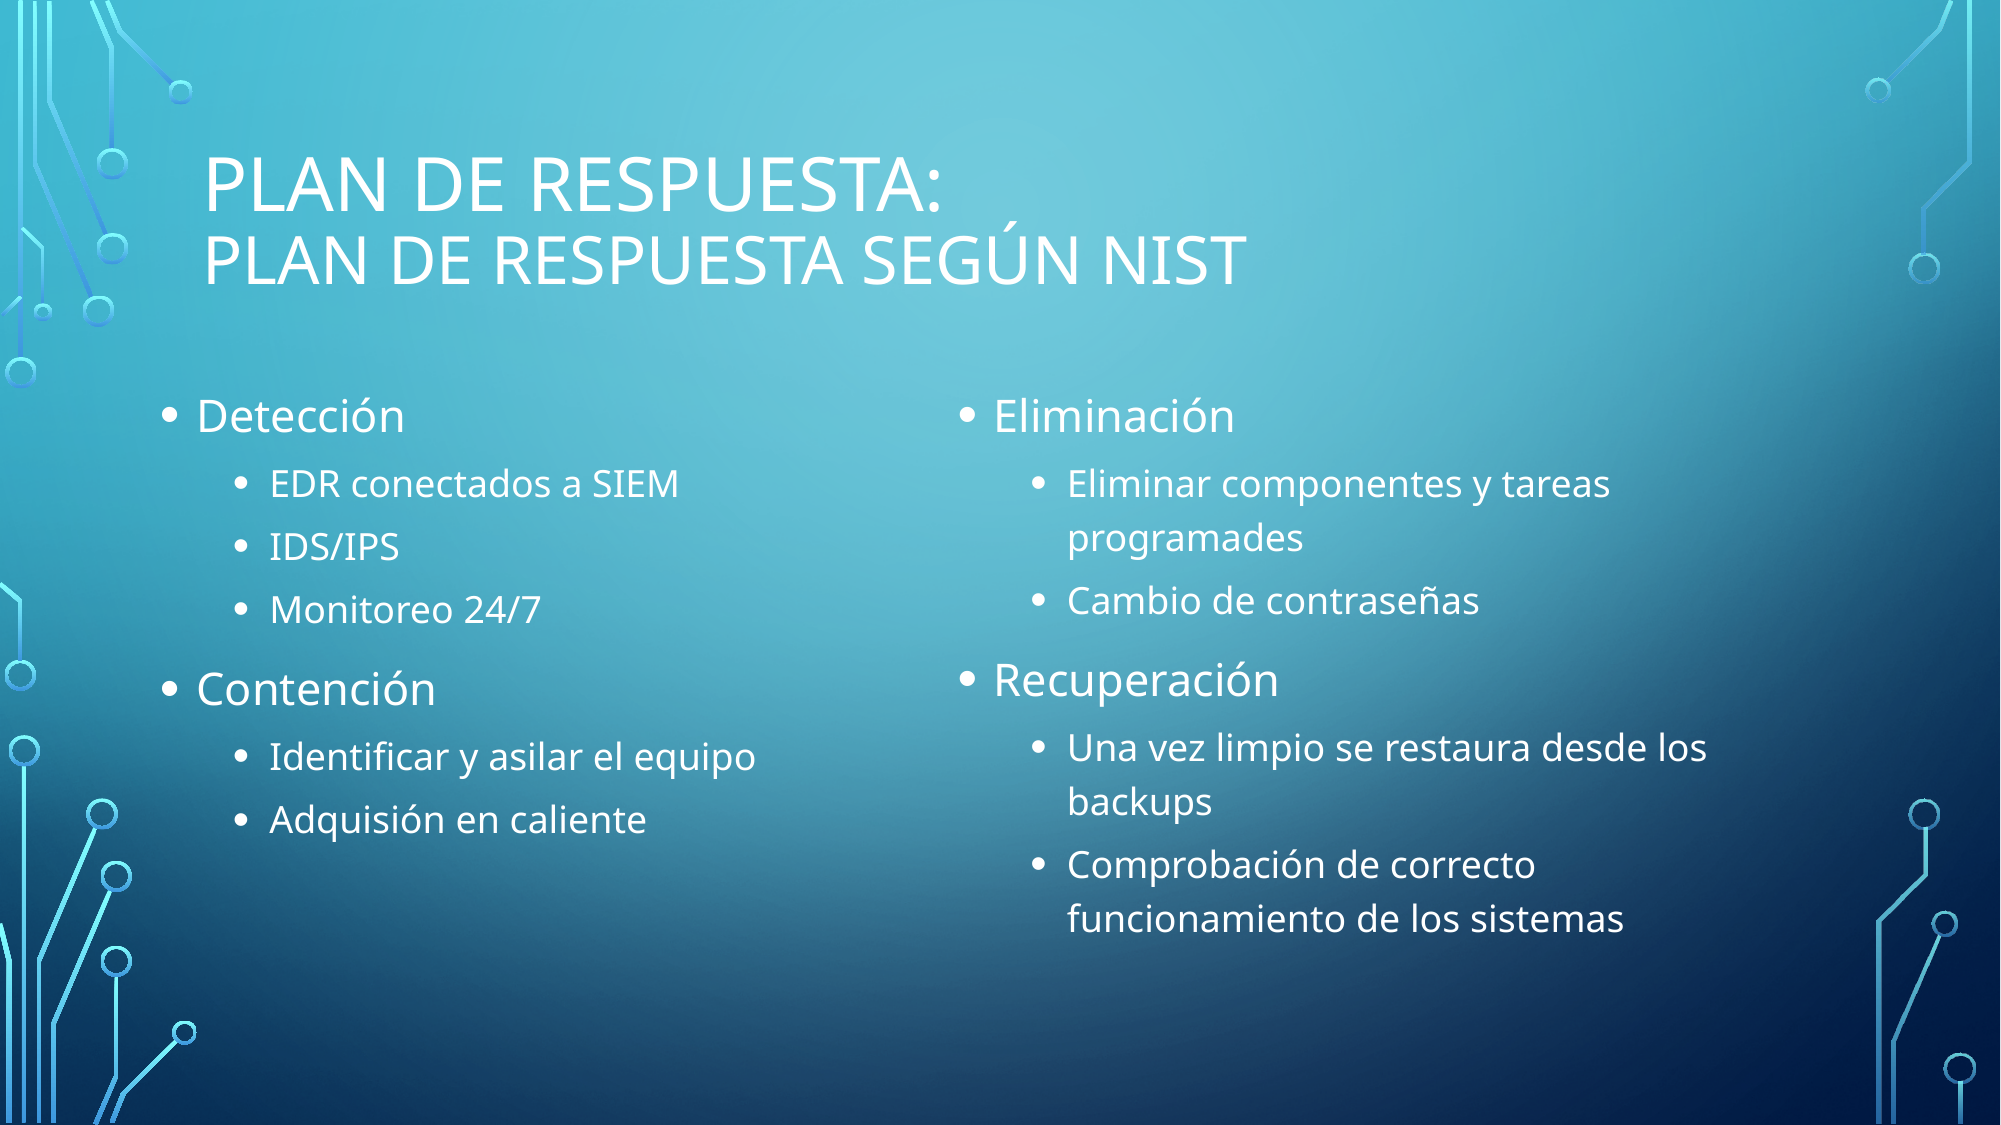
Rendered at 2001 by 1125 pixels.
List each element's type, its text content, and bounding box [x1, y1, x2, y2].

title Plan de respuesta: Plan de respuesta según nist [187, 101, 1813, 344]
list Detección EDR conectados a SIEM IDS/IPS Monitoreo 24/7 Contención Identificar y asilar el equipo Adquisión en caliente Eliminación Eliminar componentes y tareas programades Cambio de contraseñas Recuperación Una vez limpio se restaura desde los backups Comprobación de correcto funcionamiento de los sistemas [145, 369, 1771, 950]
